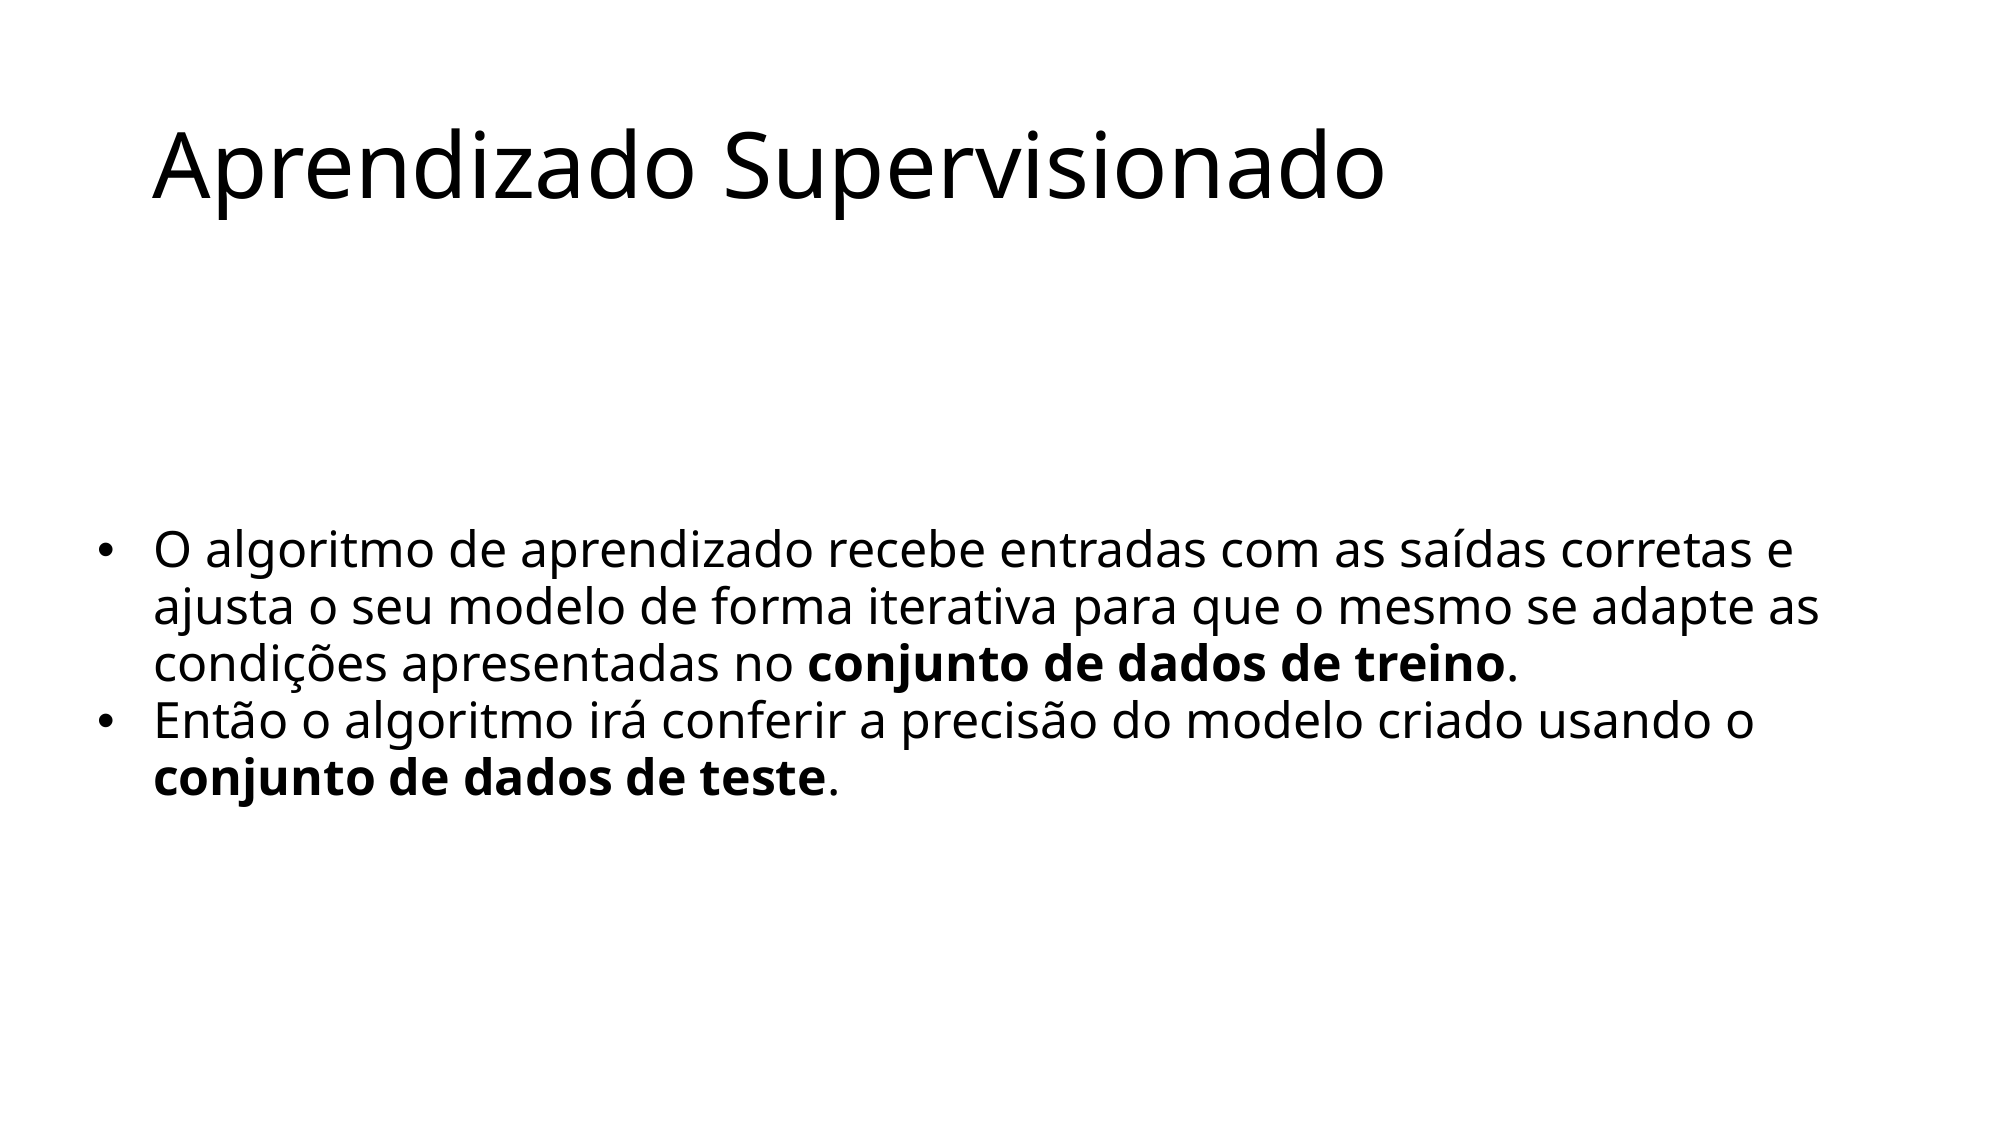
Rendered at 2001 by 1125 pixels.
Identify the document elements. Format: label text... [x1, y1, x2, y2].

title Aprendizado Supervisionado [137, 59, 1863, 277]
text_box O algoritmo de aprendizado recebe entradas com as saídas corretas e ajusta o seu modelo de forma iterativa para que o mesmo se adapte as condições apresentadas no conjunto de dados de treino. Então o algoritmo irá conferir a precisão do modelo criado usando o conjunto de dados de teste. [82, 277, 1918, 992]
